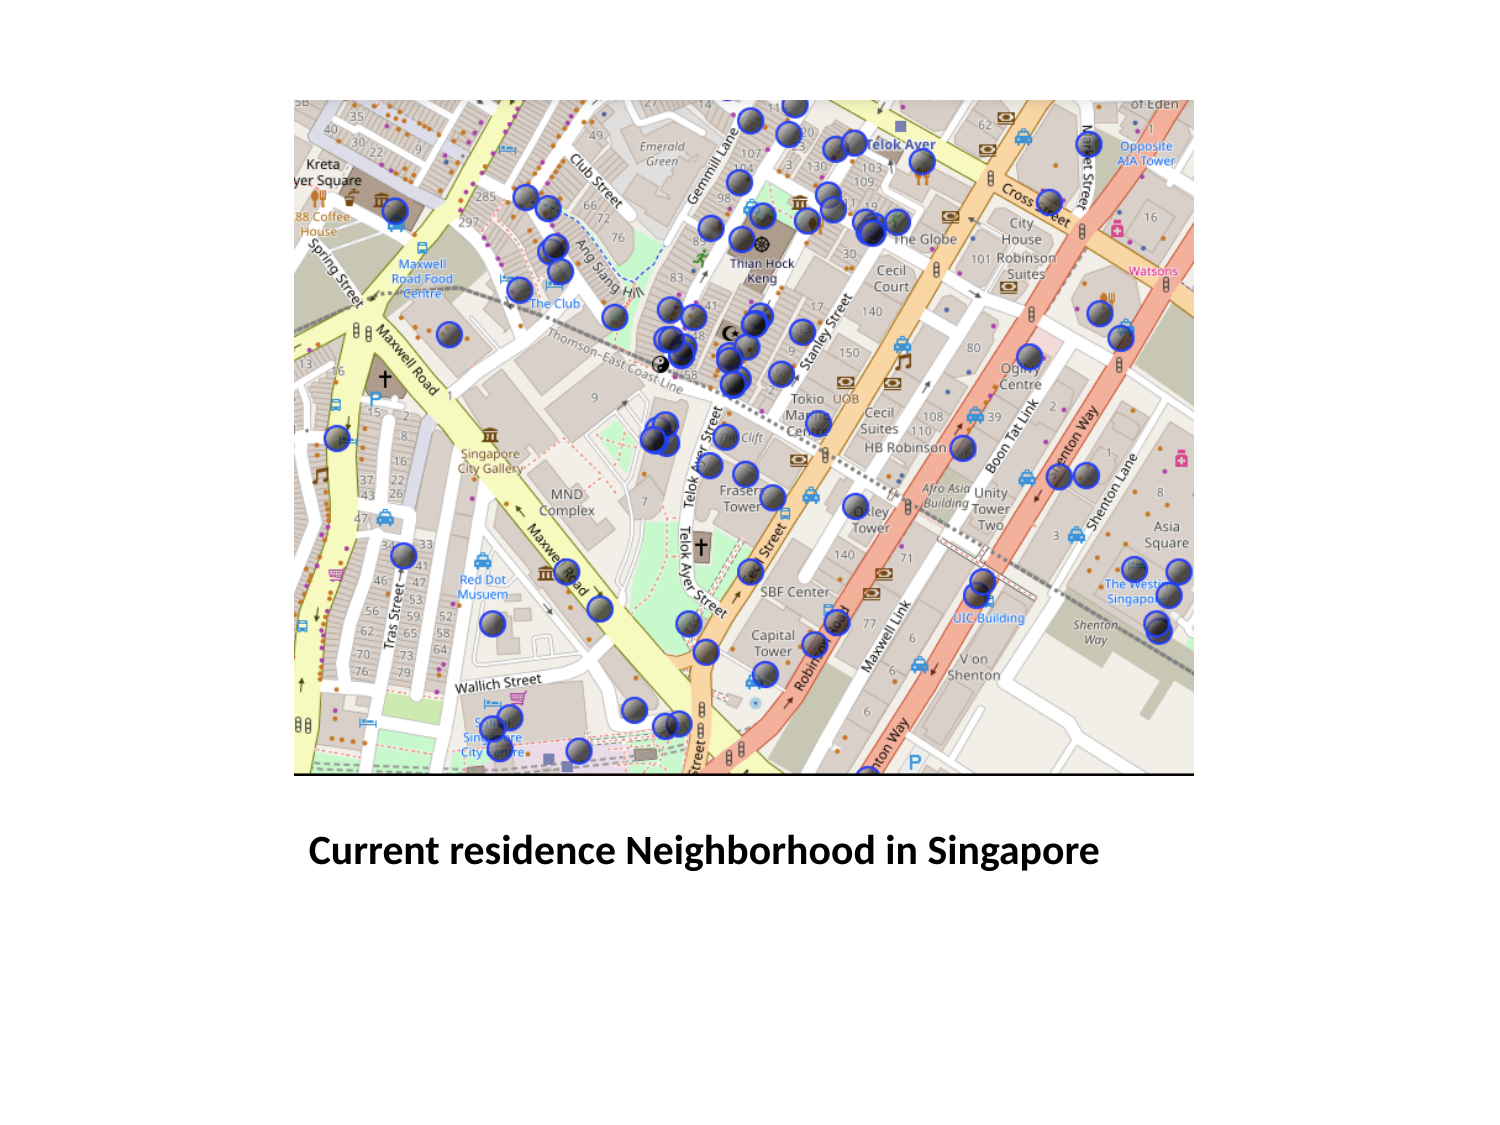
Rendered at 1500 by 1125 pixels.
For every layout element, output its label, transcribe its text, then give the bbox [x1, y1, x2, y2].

title Current residence Neighborhood in Singapore [294, 787, 1194, 881]
picture [293, 100, 1195, 776]
